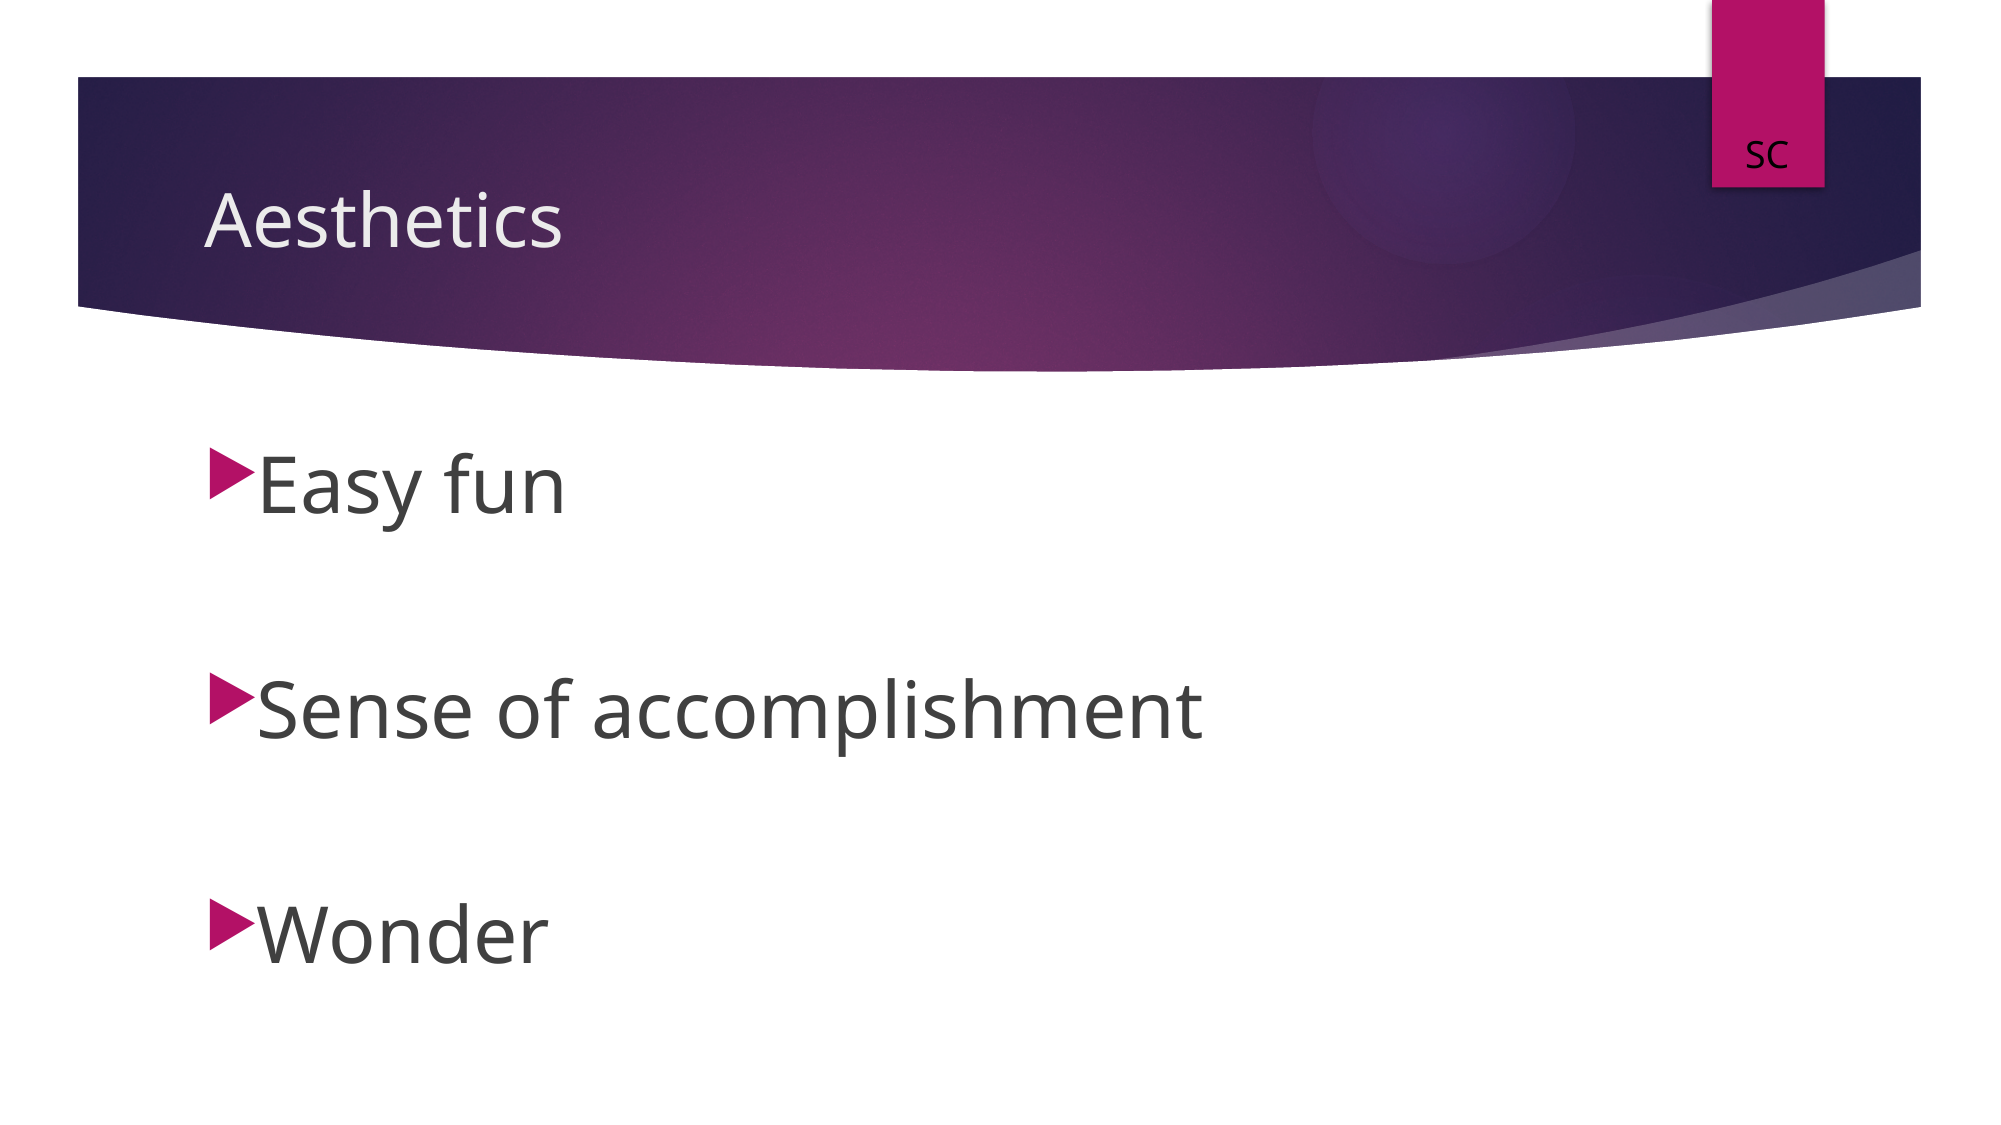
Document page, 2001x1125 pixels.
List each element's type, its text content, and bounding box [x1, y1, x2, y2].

title Aesthetics [189, 159, 1627, 276]
list Easy fun Sense of accomplishment Wonder [189, 427, 1638, 988]
text_box SC [1708, 123, 1826, 184]
